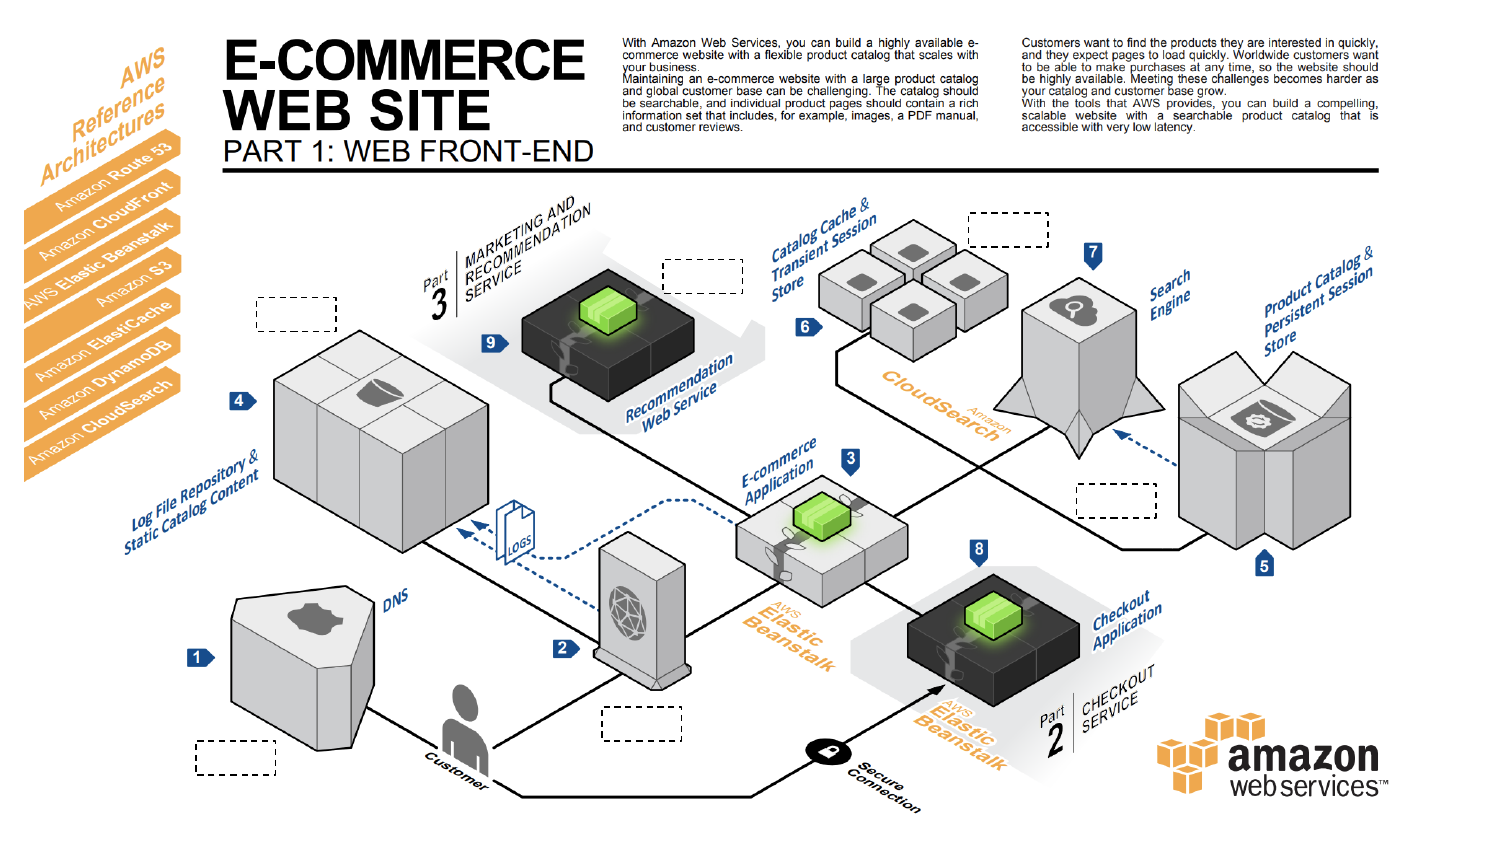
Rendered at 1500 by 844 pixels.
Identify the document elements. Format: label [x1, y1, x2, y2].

picture [24, 24, 1404, 819]
